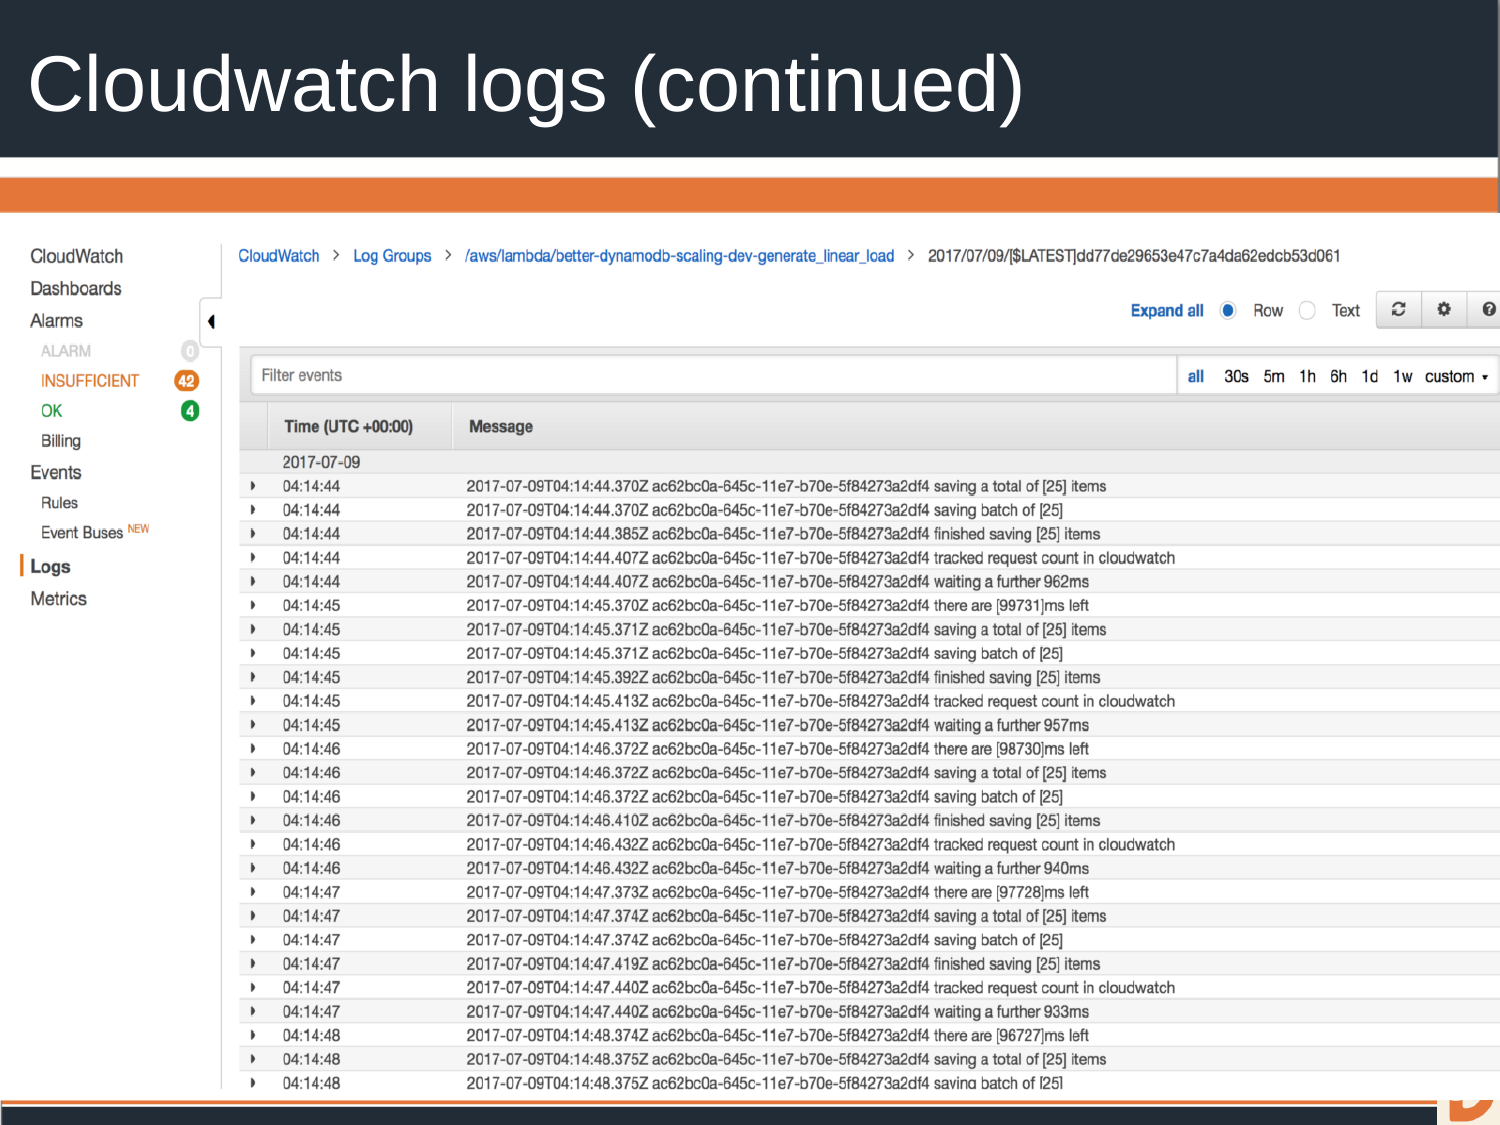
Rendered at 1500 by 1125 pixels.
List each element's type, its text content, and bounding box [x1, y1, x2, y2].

picture [2, 227, 1500, 1125]
title Cloudwatch logs (continued) [12, 24, 1488, 136]
picture [0, 0, 1500, 213]
